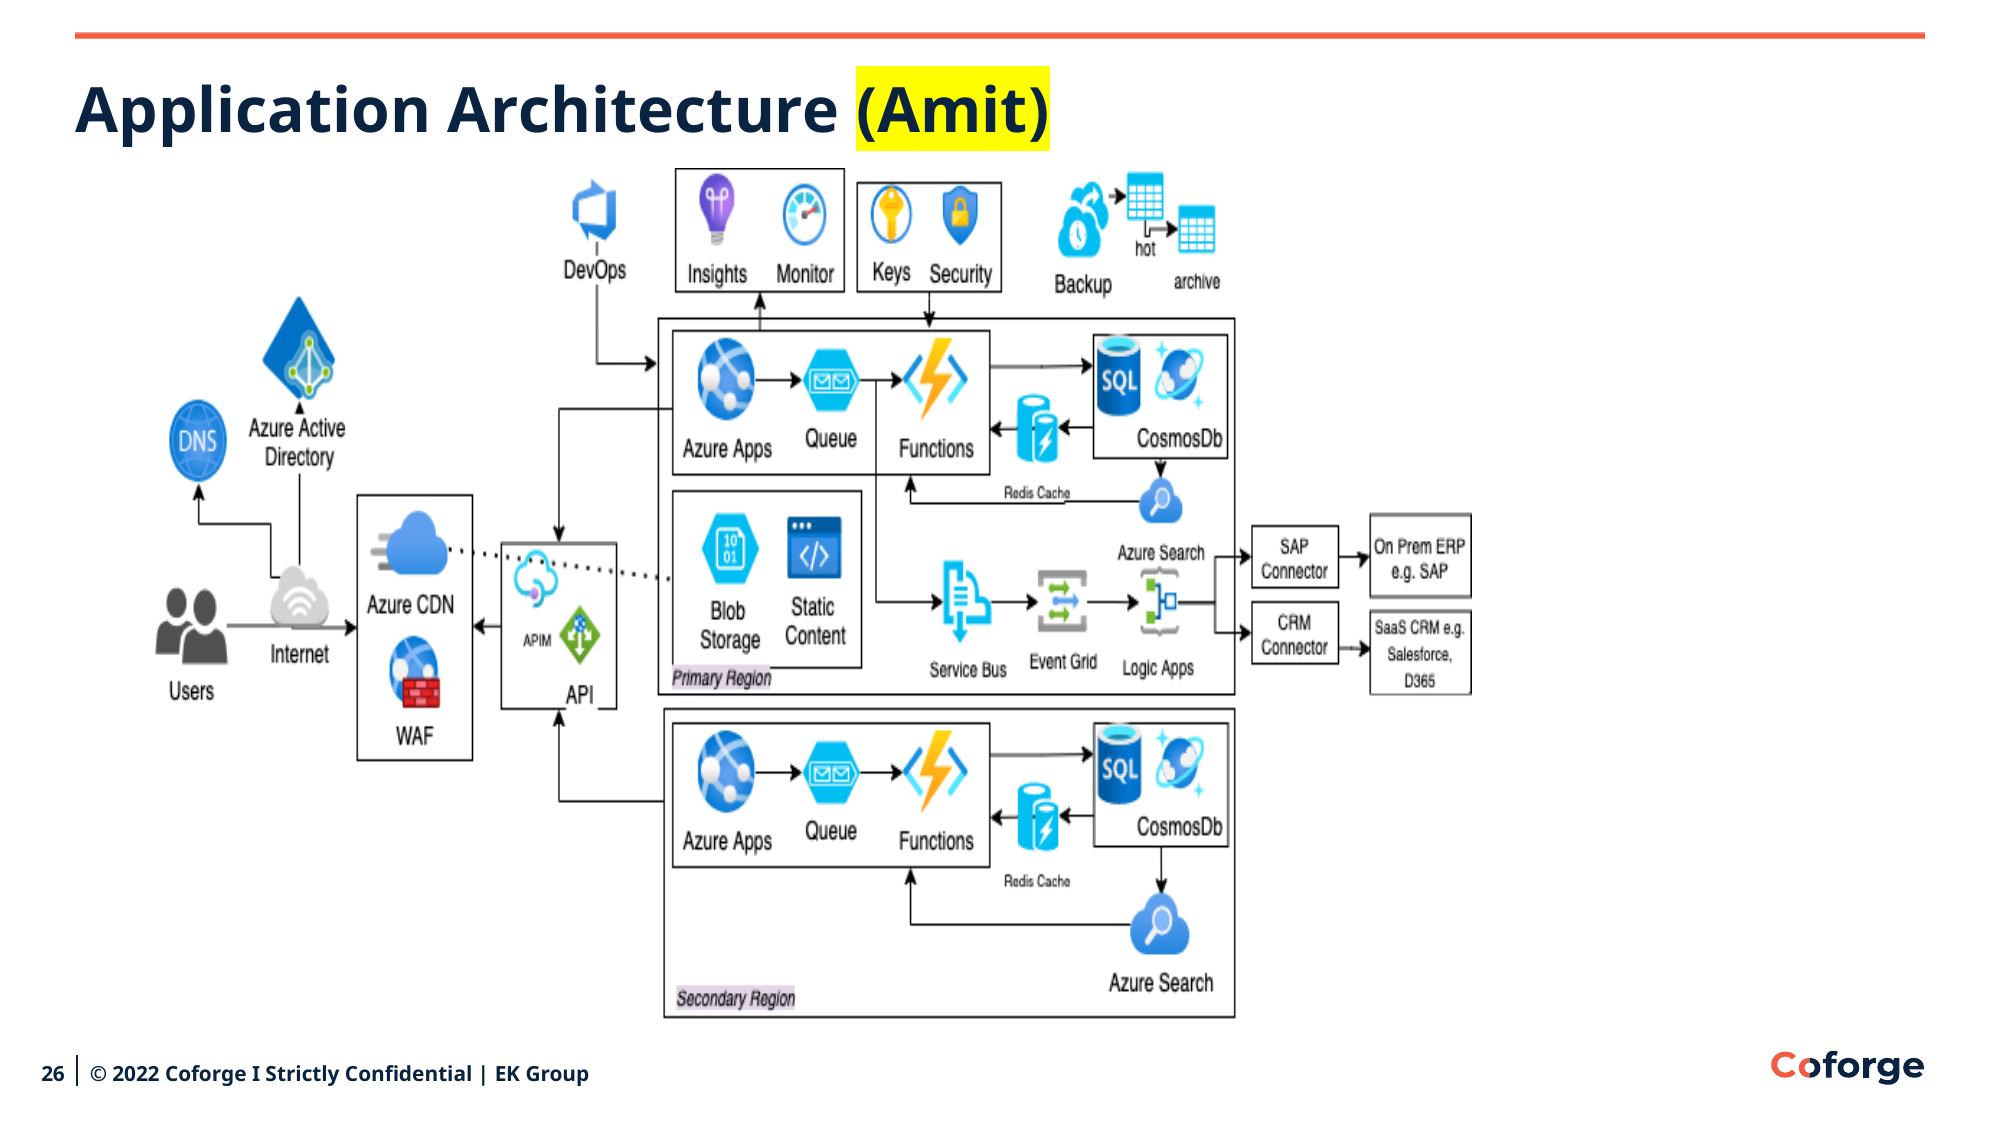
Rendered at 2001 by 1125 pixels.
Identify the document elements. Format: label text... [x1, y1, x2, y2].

title Application Architecture (Amit) [75, 65, 1924, 150]
slide_number 26 [0, 1049, 77, 1100]
picture [75, 32, 1925, 39]
footer © 2022 Coforge I Strictly Confidential | EK Group [89, 1049, 765, 1100]
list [155, 168, 1472, 1031]
